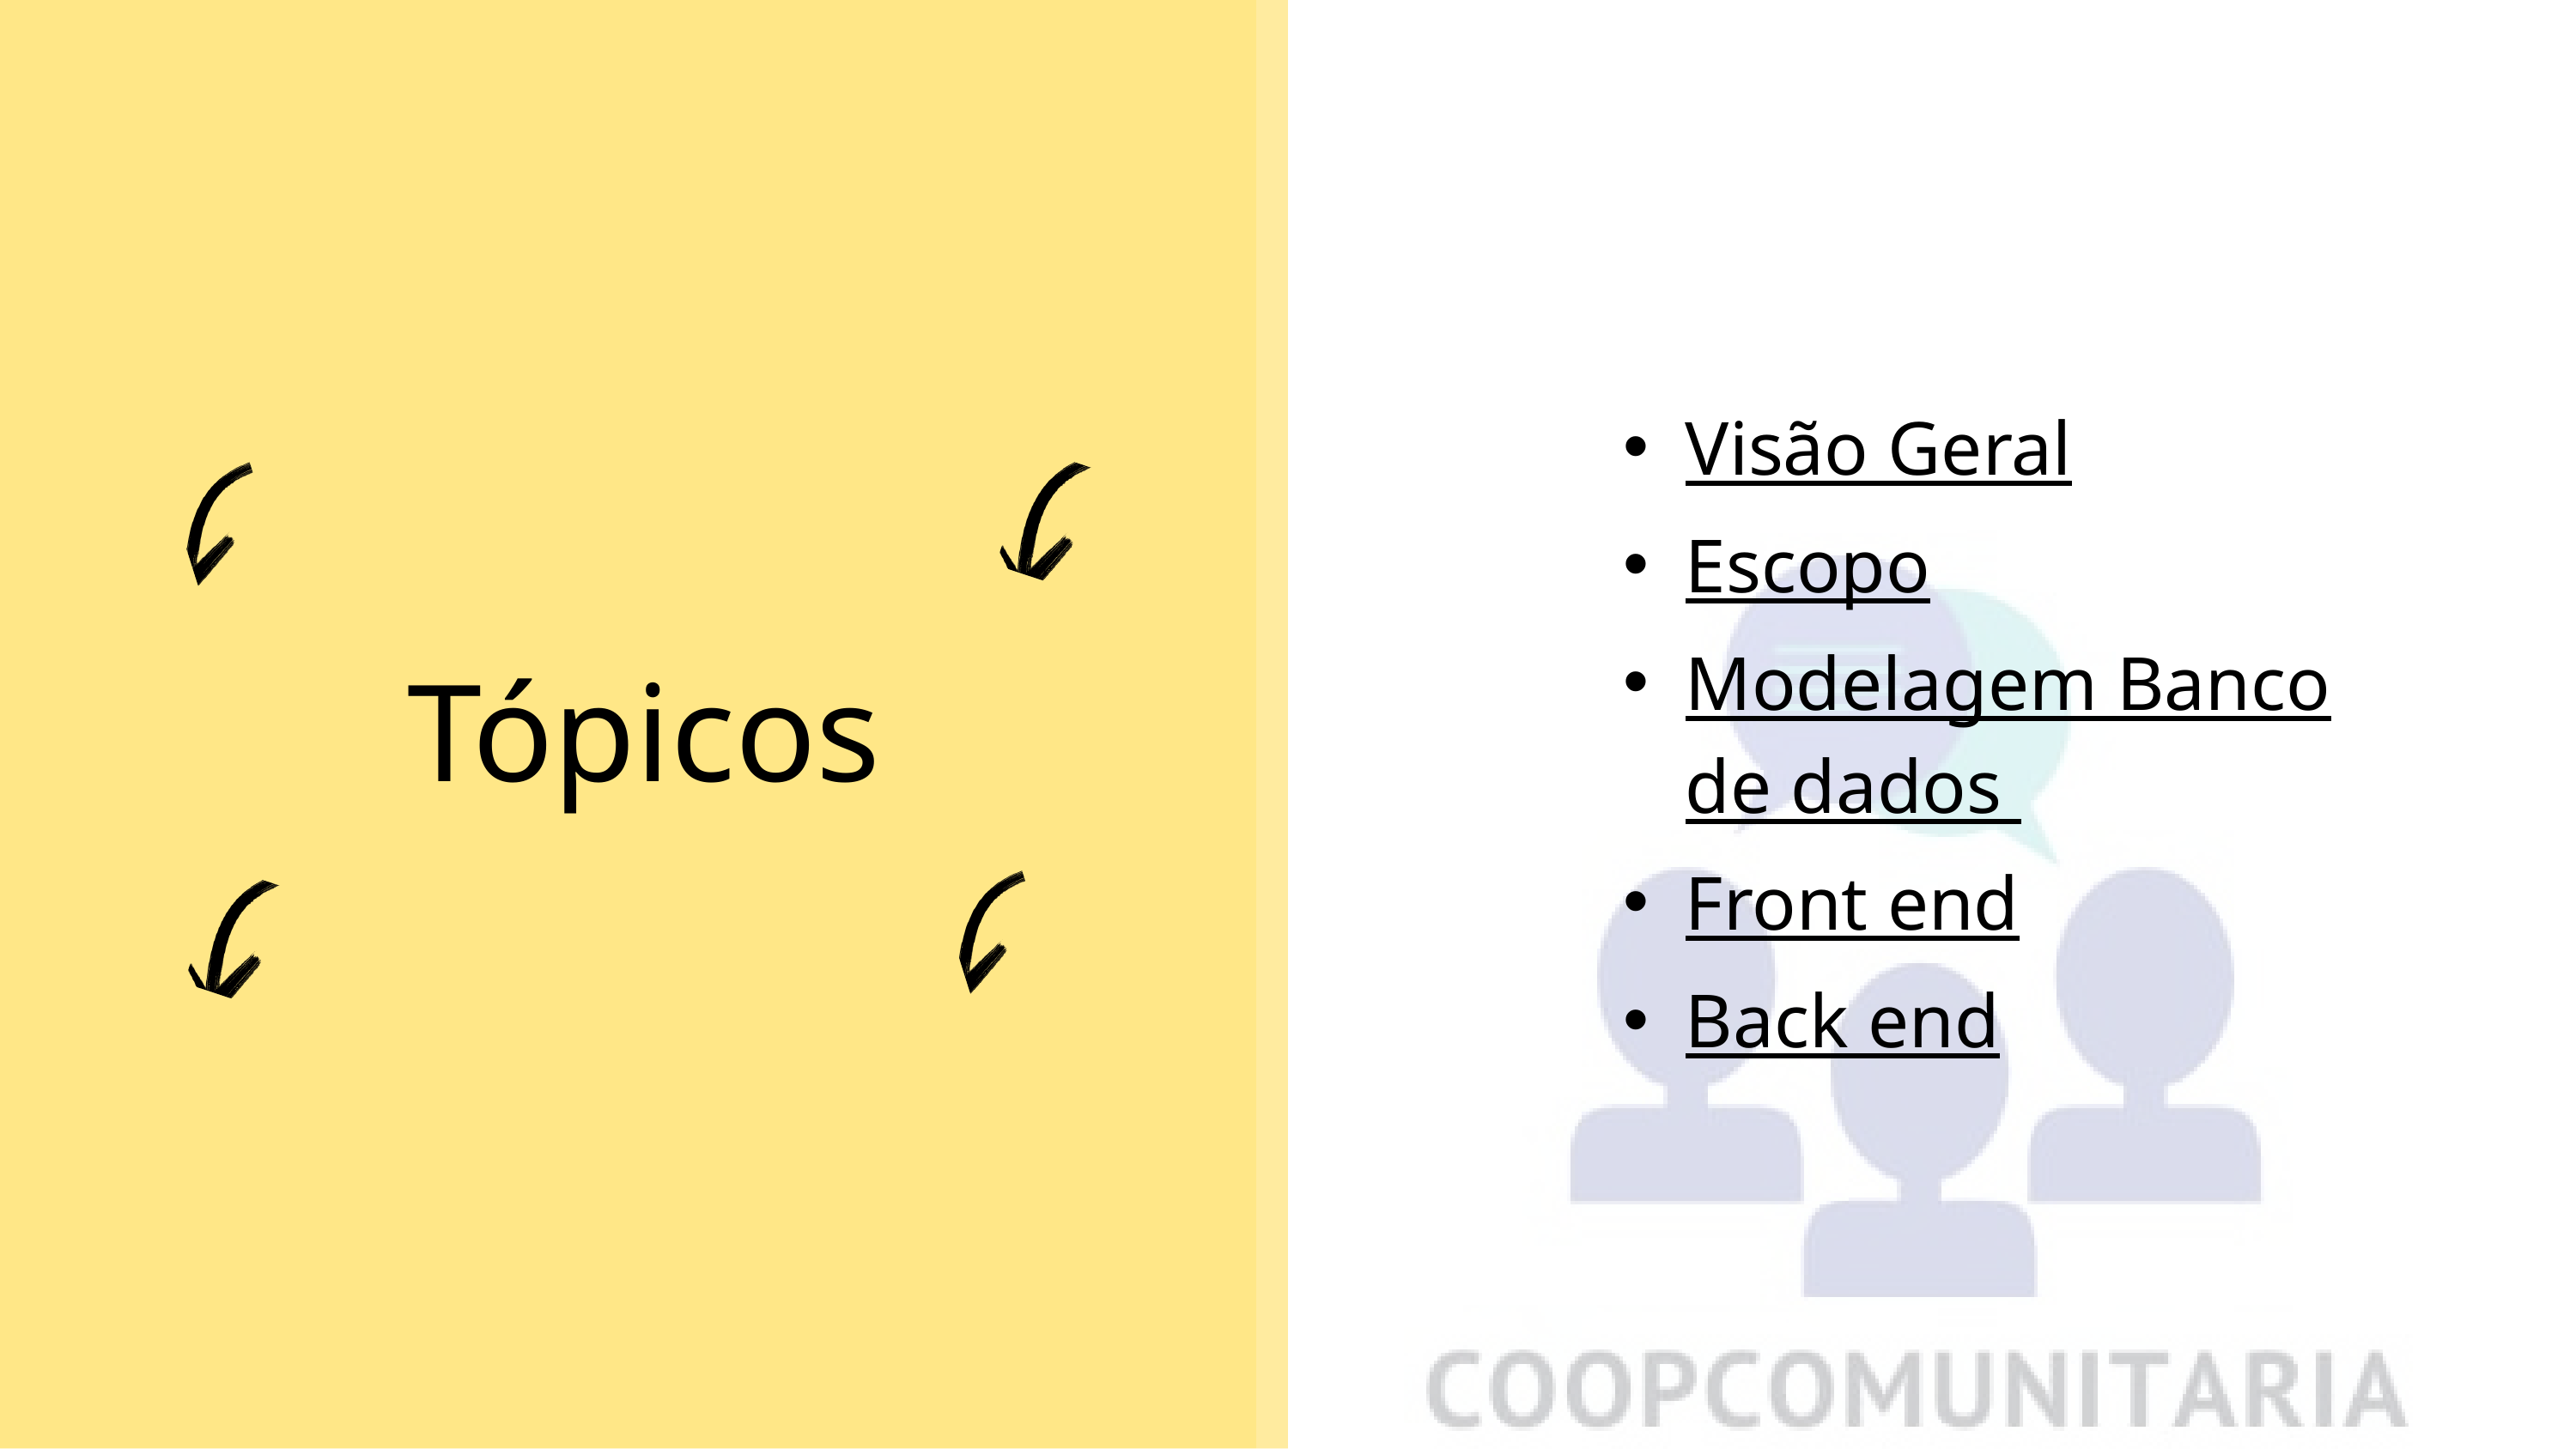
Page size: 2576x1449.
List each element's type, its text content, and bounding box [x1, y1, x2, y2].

text_box [165, 456, 282, 588]
text_box [938, 864, 1054, 996]
text_box [0, 0, 1255, 1449]
text_box [1255, 0, 2576, 1449]
text_box [184, 866, 313, 1013]
text_box Tópicos [222, 634, 1066, 809]
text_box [1560, 396, 2381, 1292]
text_box [995, 448, 1126, 596]
